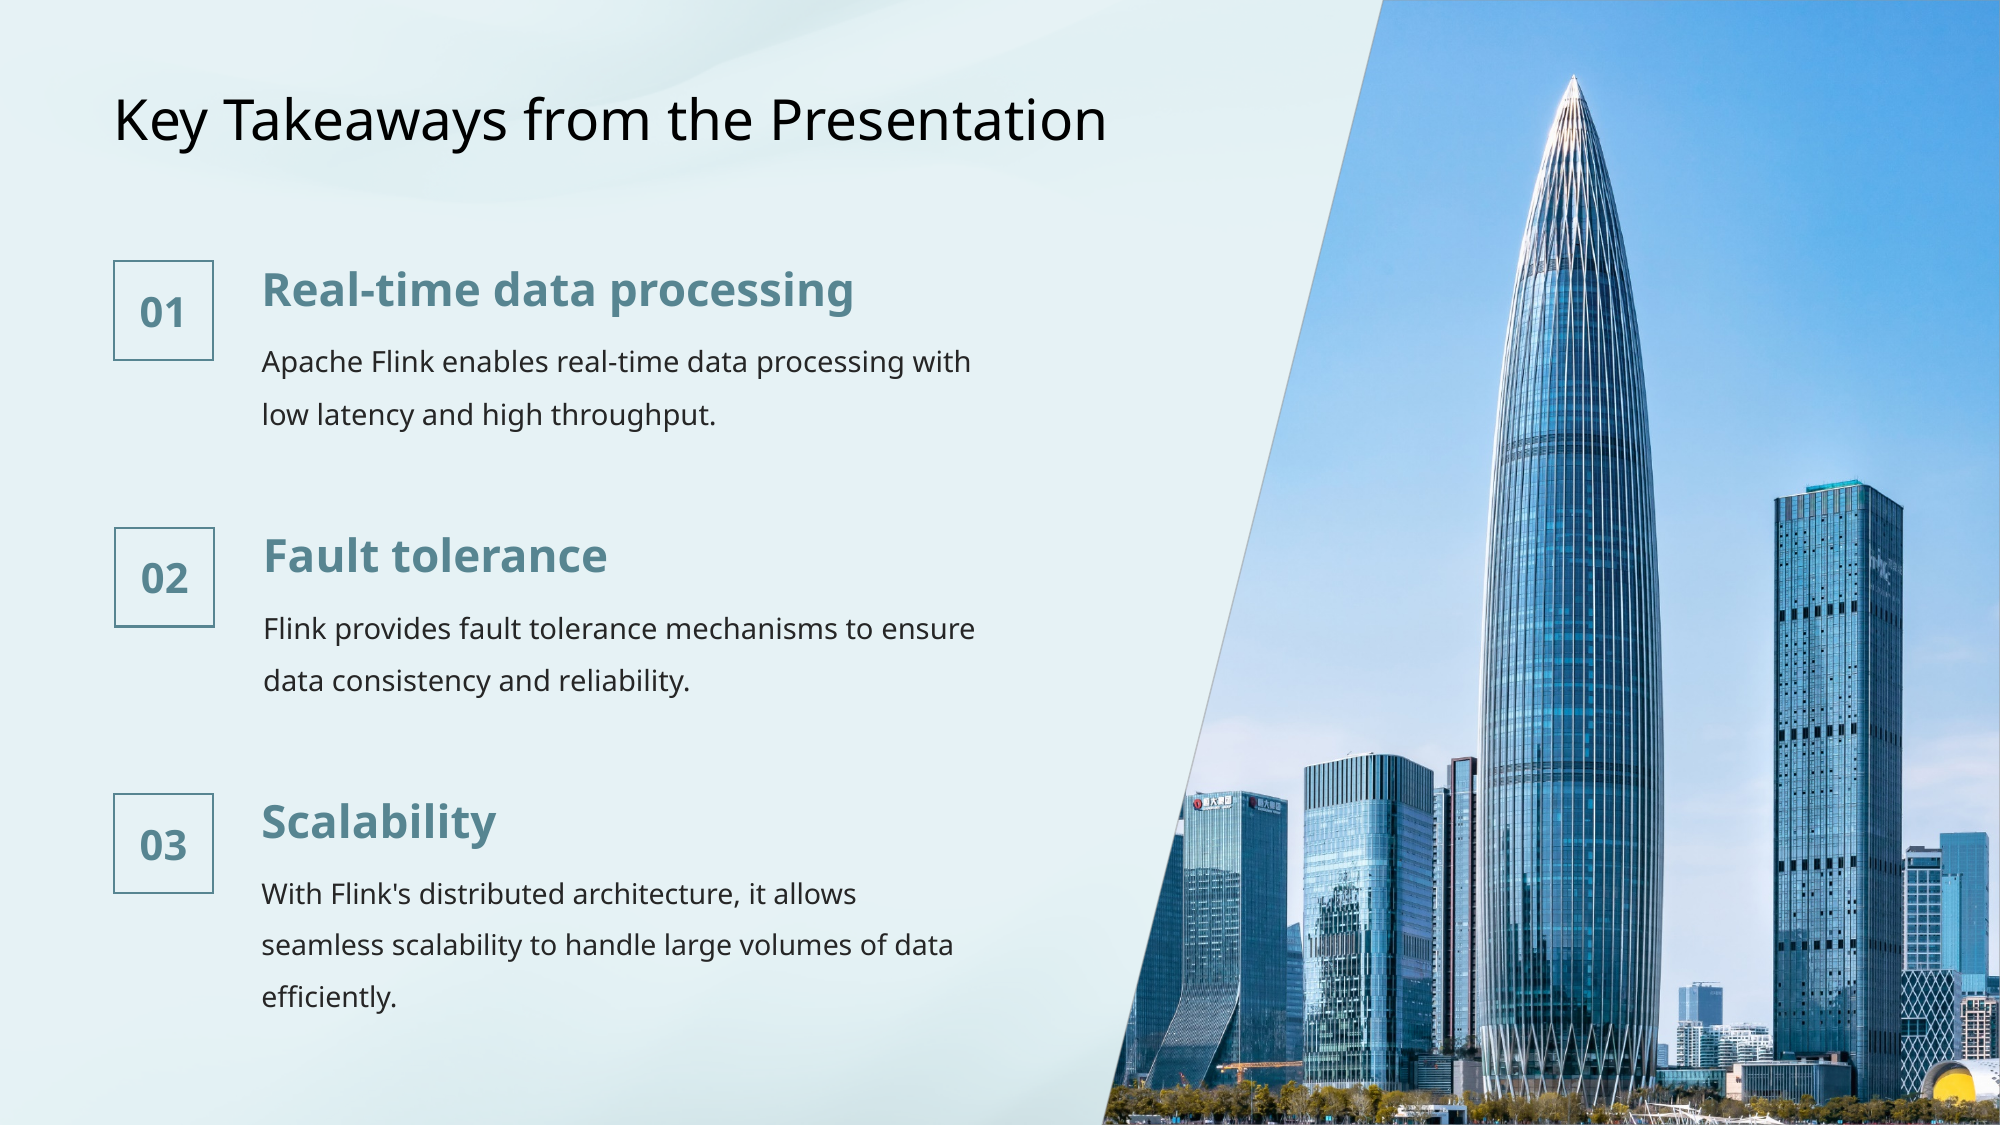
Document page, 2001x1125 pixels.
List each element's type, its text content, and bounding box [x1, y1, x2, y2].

text_box With Flink's distributed architecture, it allows seamless scalability to handle large volumes of data efficiently. [261, 859, 977, 1014]
text_box 01 [113, 260, 214, 361]
text_box Real-time data processing [261, 249, 977, 326]
text_box 02 [114, 527, 215, 628]
text_box Apache Flink enables real-time data processing with low latency and high throughput. [261, 326, 977, 481]
picture [1102, 0, 2000, 1125]
text_box 03 [113, 793, 214, 894]
title Key Takeaways from the Presentation [114, 59, 1102, 178]
text_box Fault tolerance [262, 516, 978, 593]
text_box Flink provides fault tolerance mechanisms to ensure data consistency and reliability. [263, 593, 978, 748]
text_box Scalability [261, 782, 977, 859]
